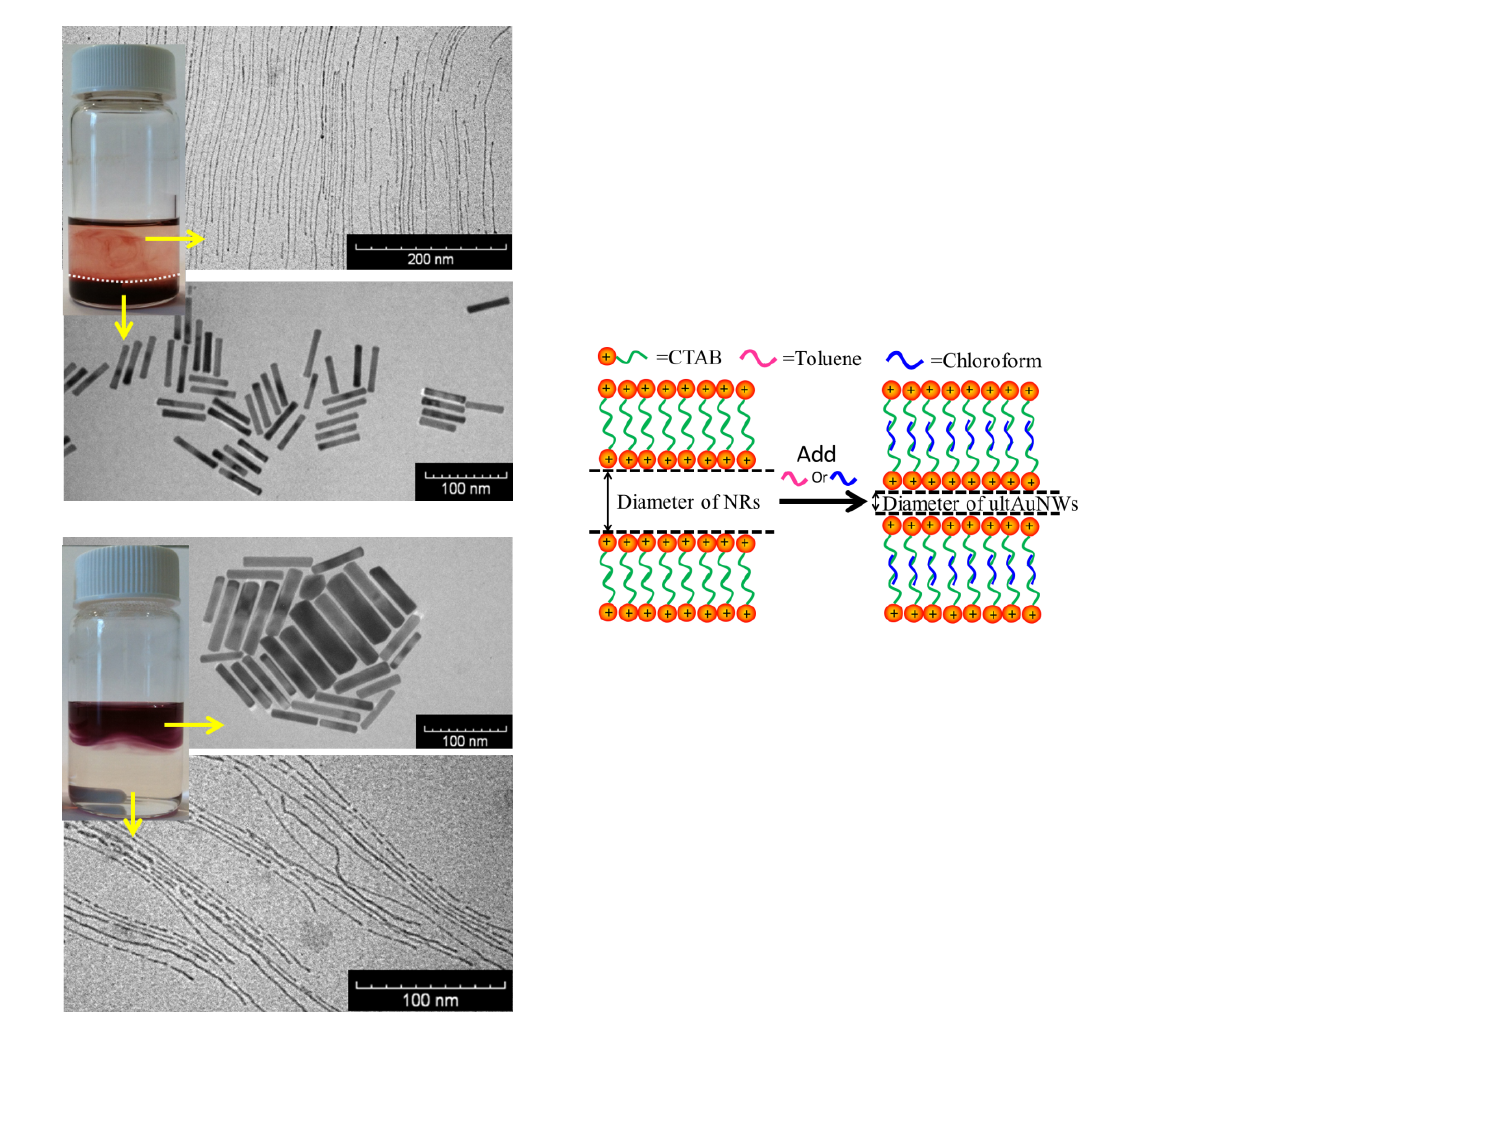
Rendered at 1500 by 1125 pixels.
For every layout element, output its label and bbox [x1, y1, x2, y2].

picture [587, 337, 1099, 633]
picture [62, 537, 513, 1013]
picture [62, 26, 513, 501]
